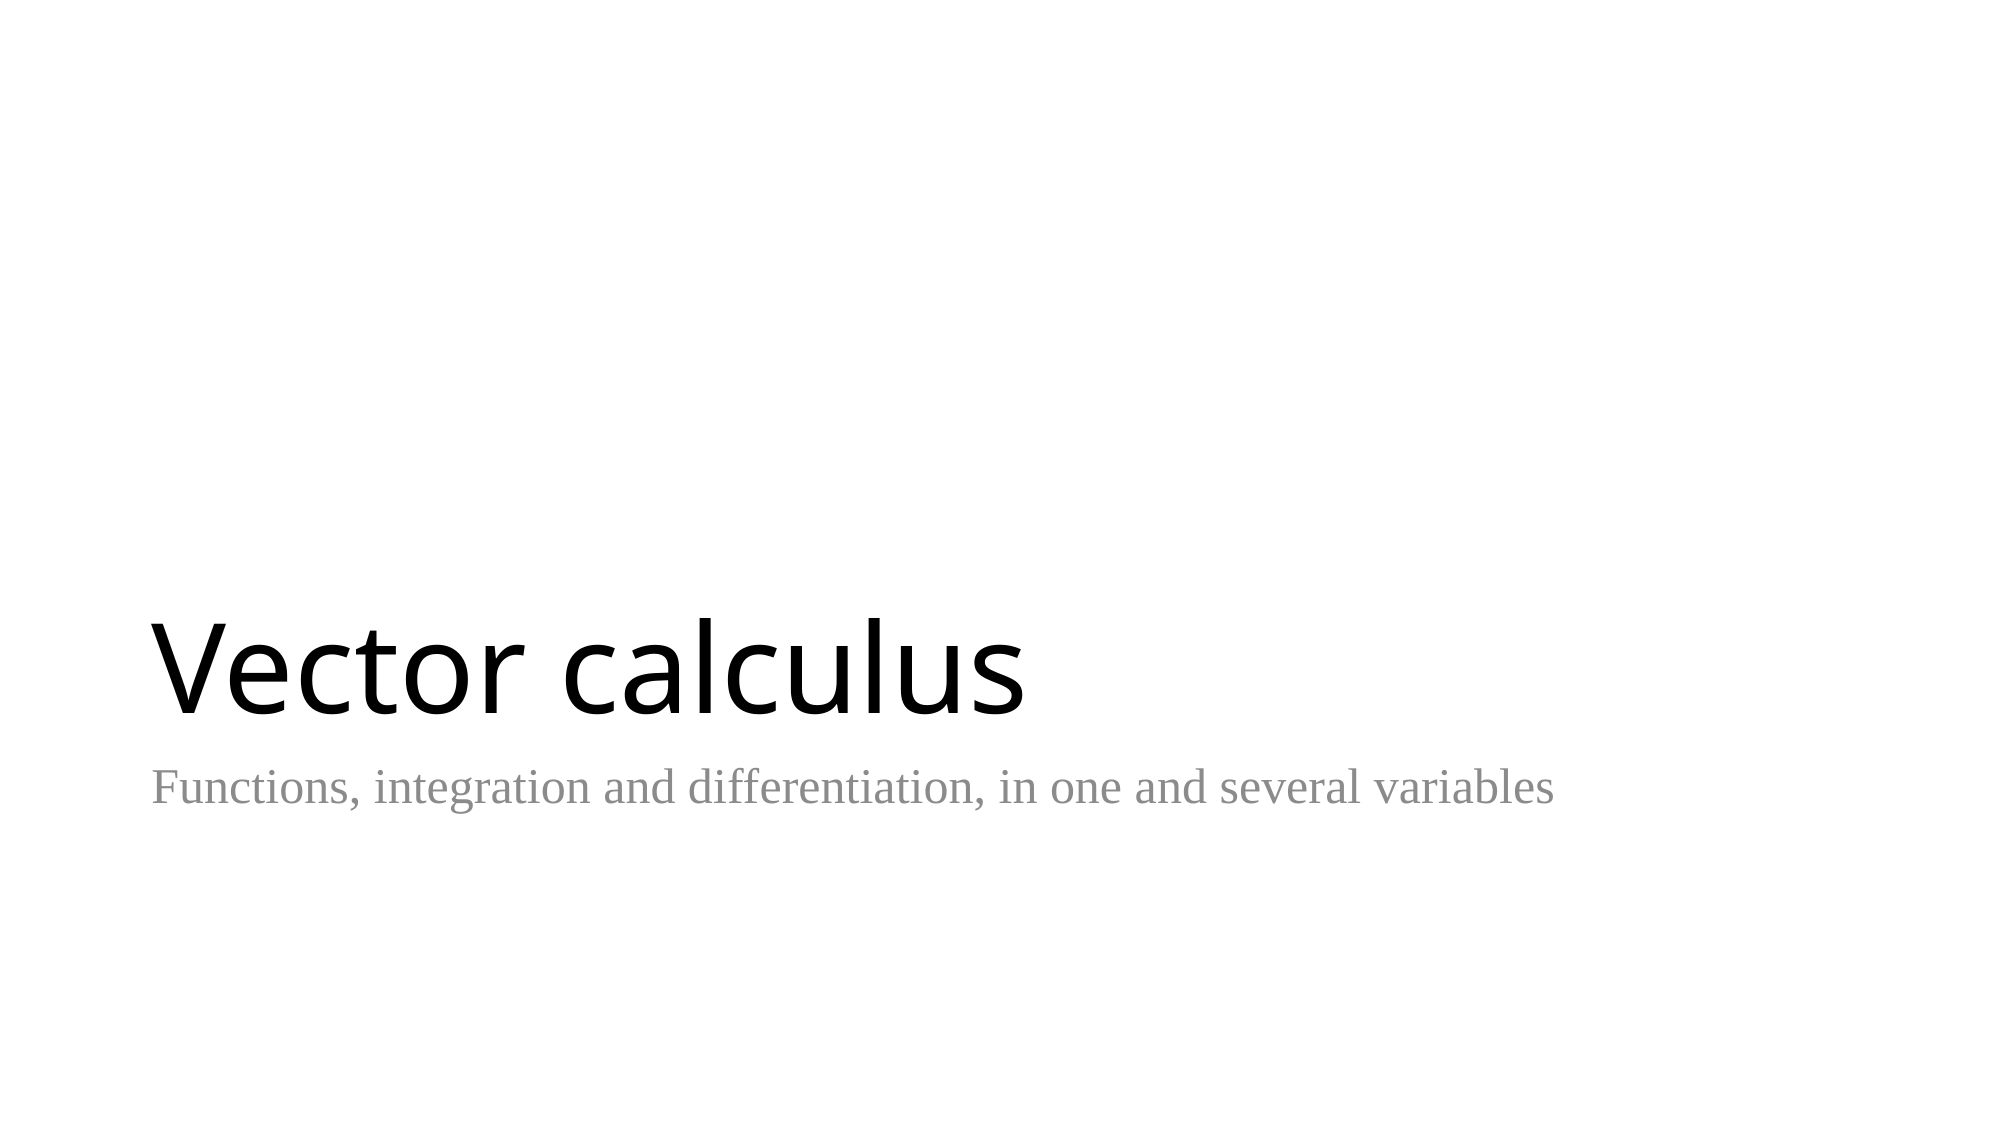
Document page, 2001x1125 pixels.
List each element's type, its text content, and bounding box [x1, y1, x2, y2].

list Functions, integration and differentiation, in one and several variables [136, 752, 1862, 999]
title Vector calculus [136, 280, 1862, 749]
